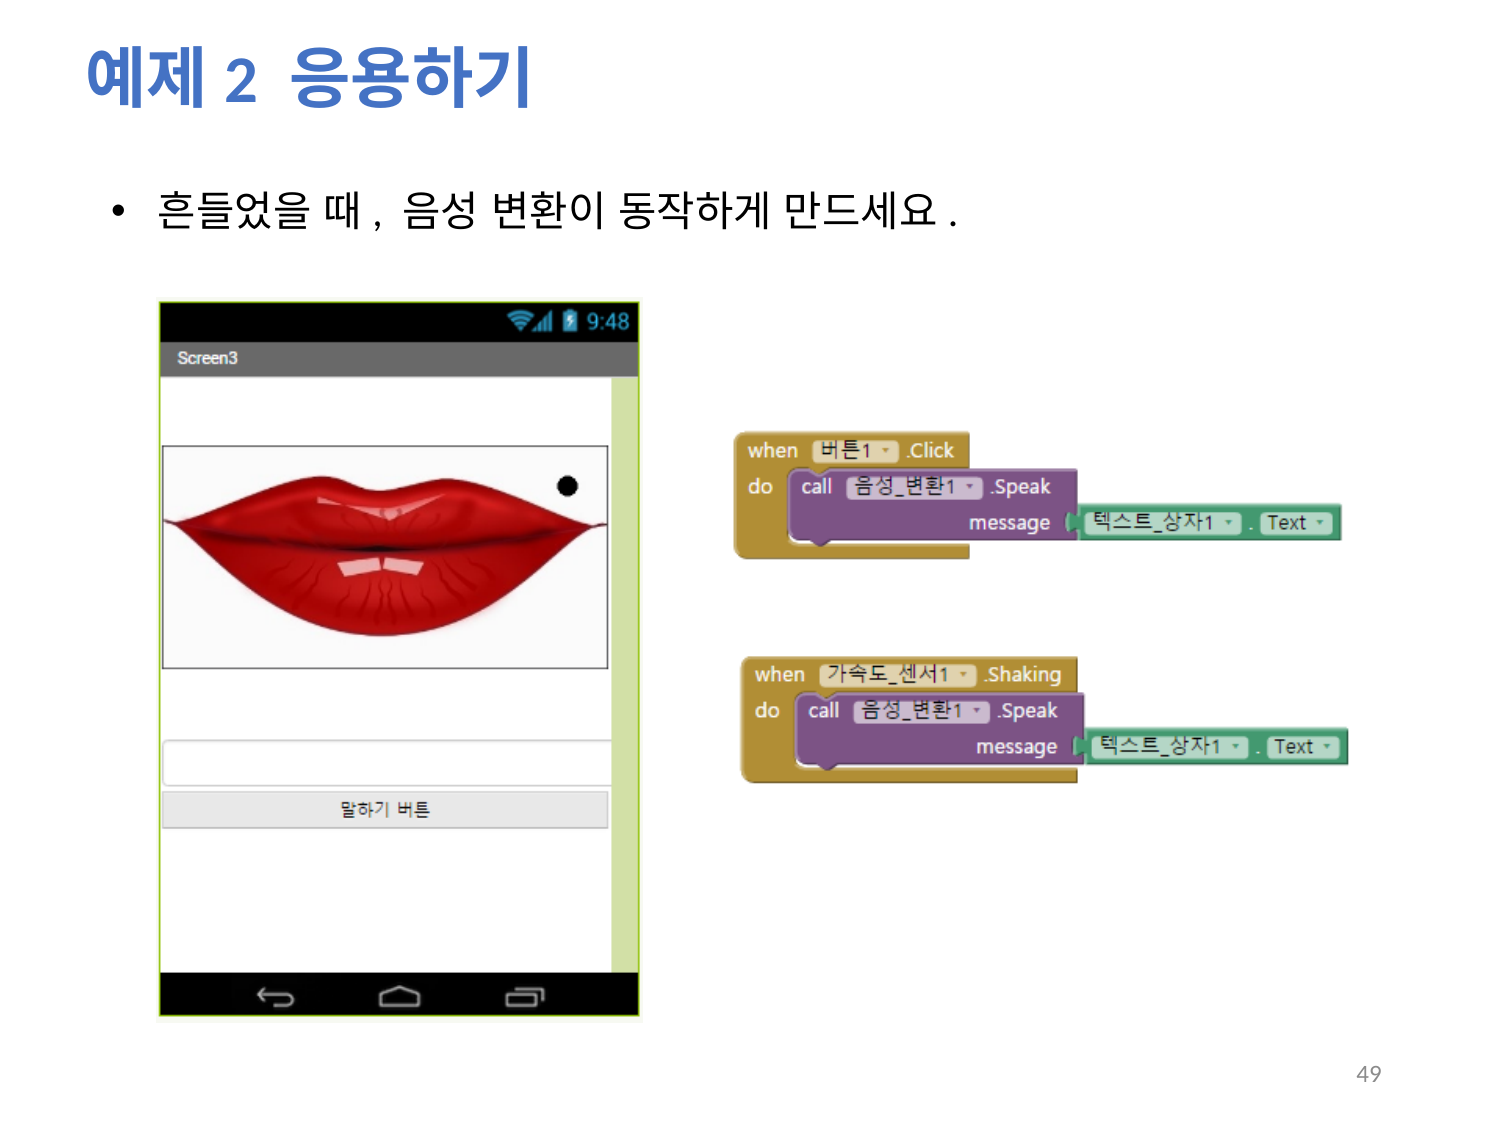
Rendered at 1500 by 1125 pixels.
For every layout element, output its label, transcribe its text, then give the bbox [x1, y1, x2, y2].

text_box 예제2 응용하기 [70, 27, 1215, 123]
slide_number 49 [1059, 1042, 1397, 1103]
picture [665, 381, 1397, 857]
picture [156, 297, 643, 1023]
text_box 흔들었을 때, 음성 변환이 동작하게 만드세요. [96, 177, 1500, 243]
